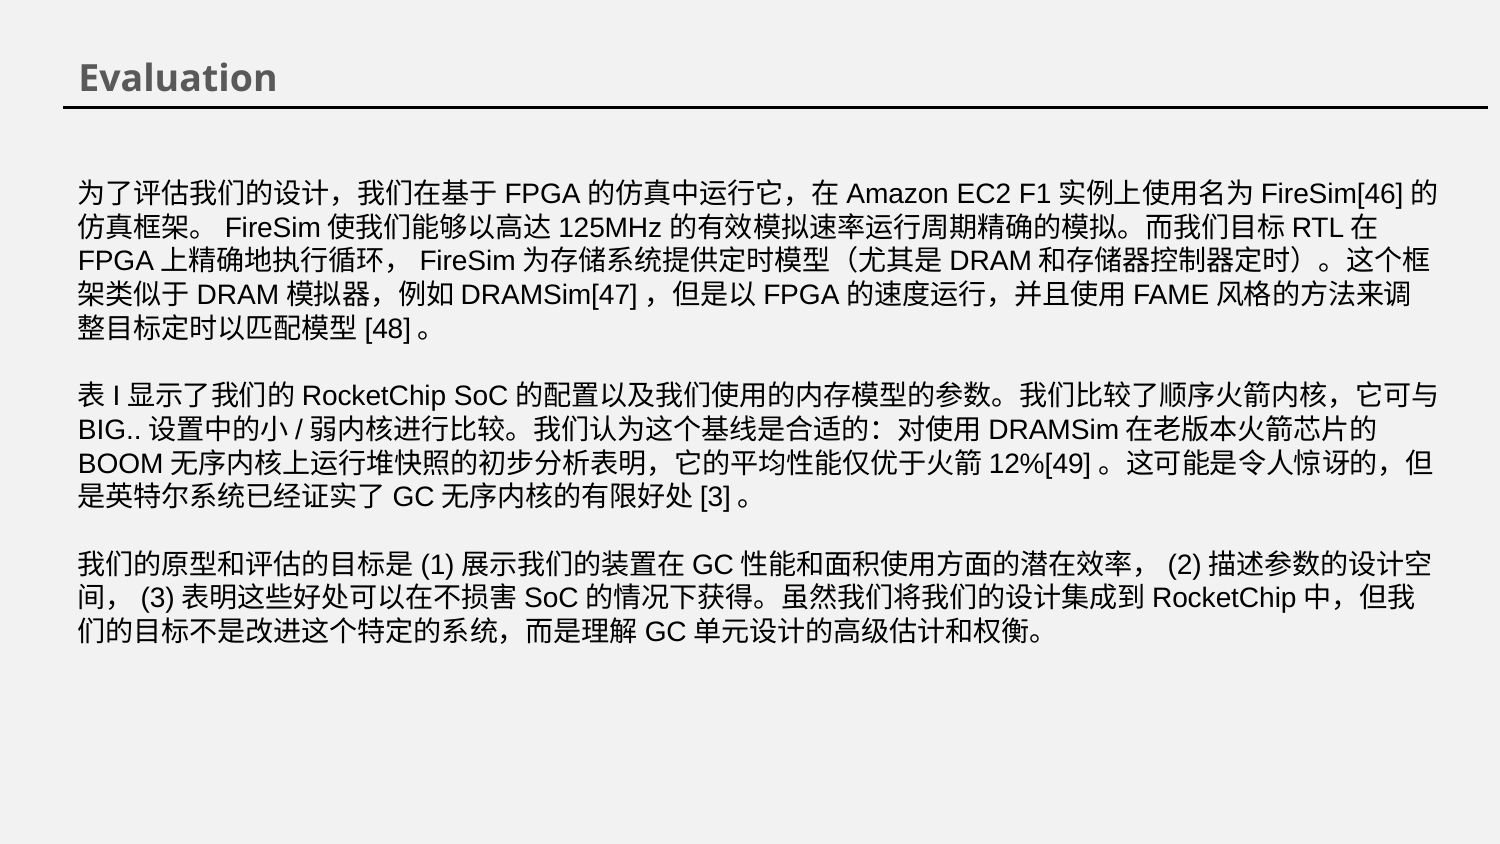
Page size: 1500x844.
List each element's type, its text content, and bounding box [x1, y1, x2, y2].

text_box Evaluation [63, 46, 1500, 107]
text_box 为了评估我们的设计，我们在基于FPGA的仿真中运行它，在Amazon EC2 F1实例上使用名为FireSim[46]的仿真框架。FireSim使我们能够以高达125MHz的有效模拟速率运行周期精确的模拟。而我们目标RTL在FPGA上精确地执行循环，FireSim为存储系统提供定时模型（尤其是DRAM和存储器控制器定时）。这个框架类似于DRAM模拟器，例如DRAMSim[47]，但是以FPGA的速度运行，并且使用FAME风格的方法来调整目标定时以匹配模型[48]。 表I显示了我们的RocketChip SoC的配置以及我们使用的内存模型的参数。我们比较了顺序火箭内核，它可与BIG..设置中的小/弱内核进行比较。我们认为这个基线是合适的：对使用DRAMSim在老版本火箭芯片的BOOM无序内核上运行堆快照的初步分析表明，它的平均性能仅优于火箭12%[49]。这可能是令人惊讶的，但是英特尔系统已经证实了GC无序内核的有限好处[3]。 我们的原型和评估的目标是(1)展示我们的装置在GC性能和面积使用方面的潜在效率，(2)描述参数的设计空间，(3)表明这些好处可以在不损害SoC的情况下获得。虽然我们将我们的设计集成到RocketChip中，但我们的目标不是改进这个特定的系统，而是理解GC单元设计的高级估计和权衡。 [63, 167, 1455, 655]
